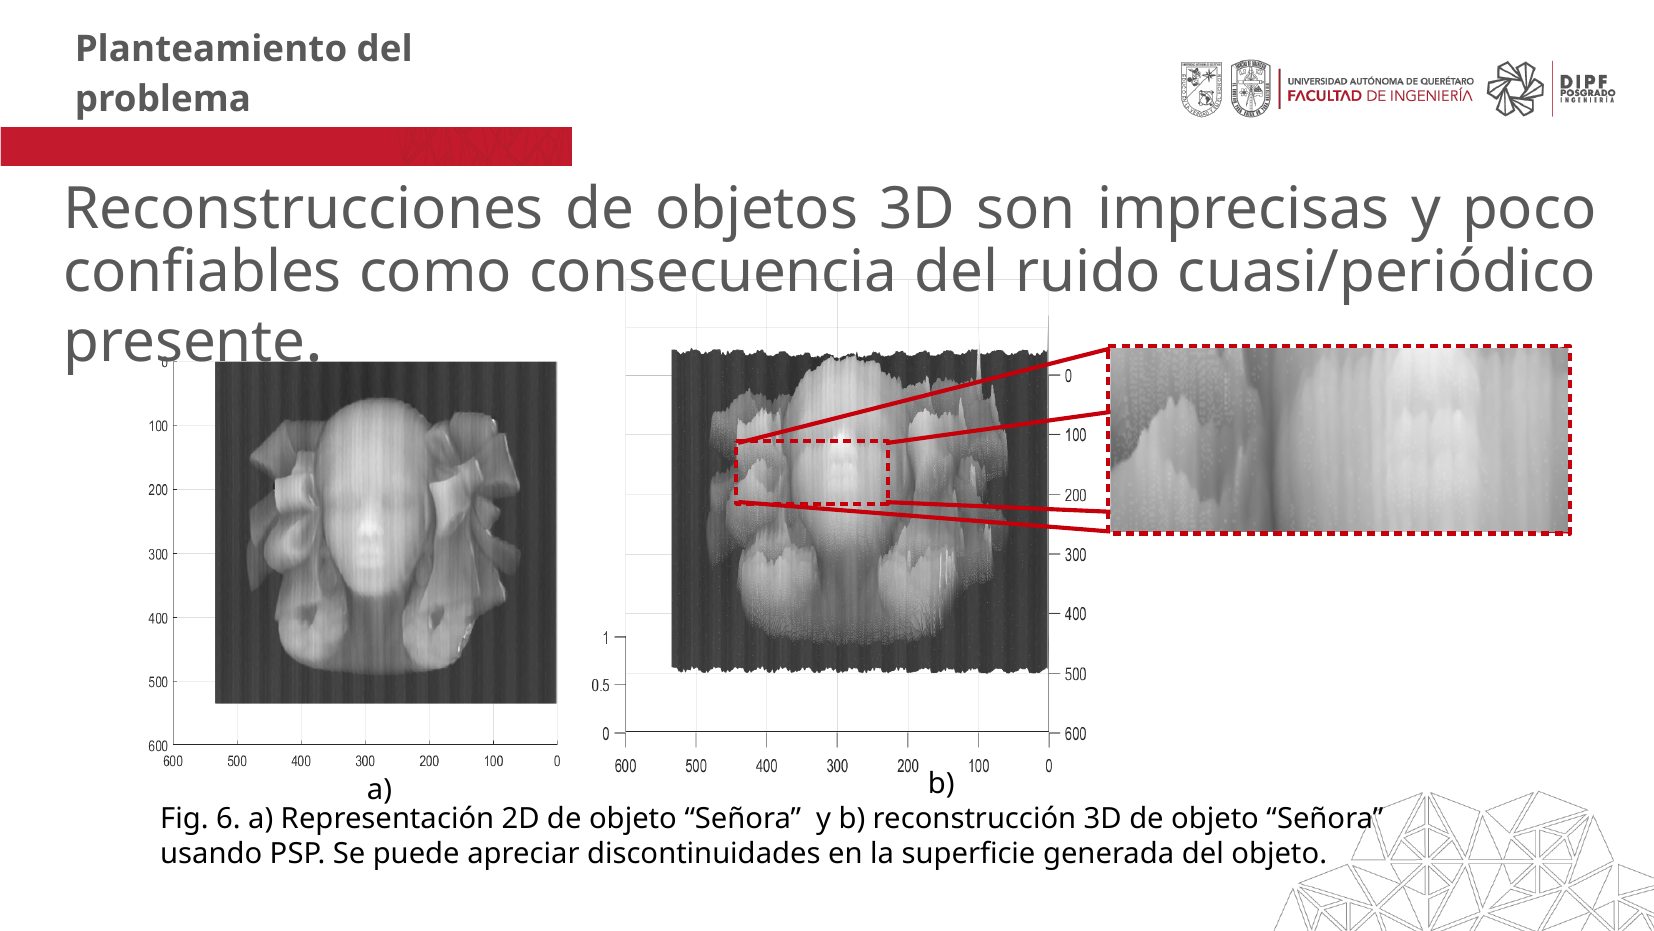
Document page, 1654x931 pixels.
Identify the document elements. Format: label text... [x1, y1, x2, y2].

picture [1109, 348, 1569, 532]
picture [147, 354, 562, 768]
picture [1176, 54, 1620, 133]
text_box b) [913, 782, 993, 792]
picture [1257, 781, 1654, 931]
picture [590, 277, 1087, 774]
text_box Reconstrucciones de objetos 3D son imprecisas y poco confiables como consecuencia del ruido cuasi/periódico presente. [48, 170, 1612, 351]
text_box a) [352, 776, 432, 792]
text_box Planteamiento del problema [54, 11, 572, 127]
picture [0, 127, 572, 167]
text_box Fig. 6. a) Representación 2D de objeto “Señora” y b) reconstrucción 3D de objeto “Señora” usando PSP. Se puede apreciar discontinuidades en la superficie generada del objeto. [145, 792, 1252, 907]
